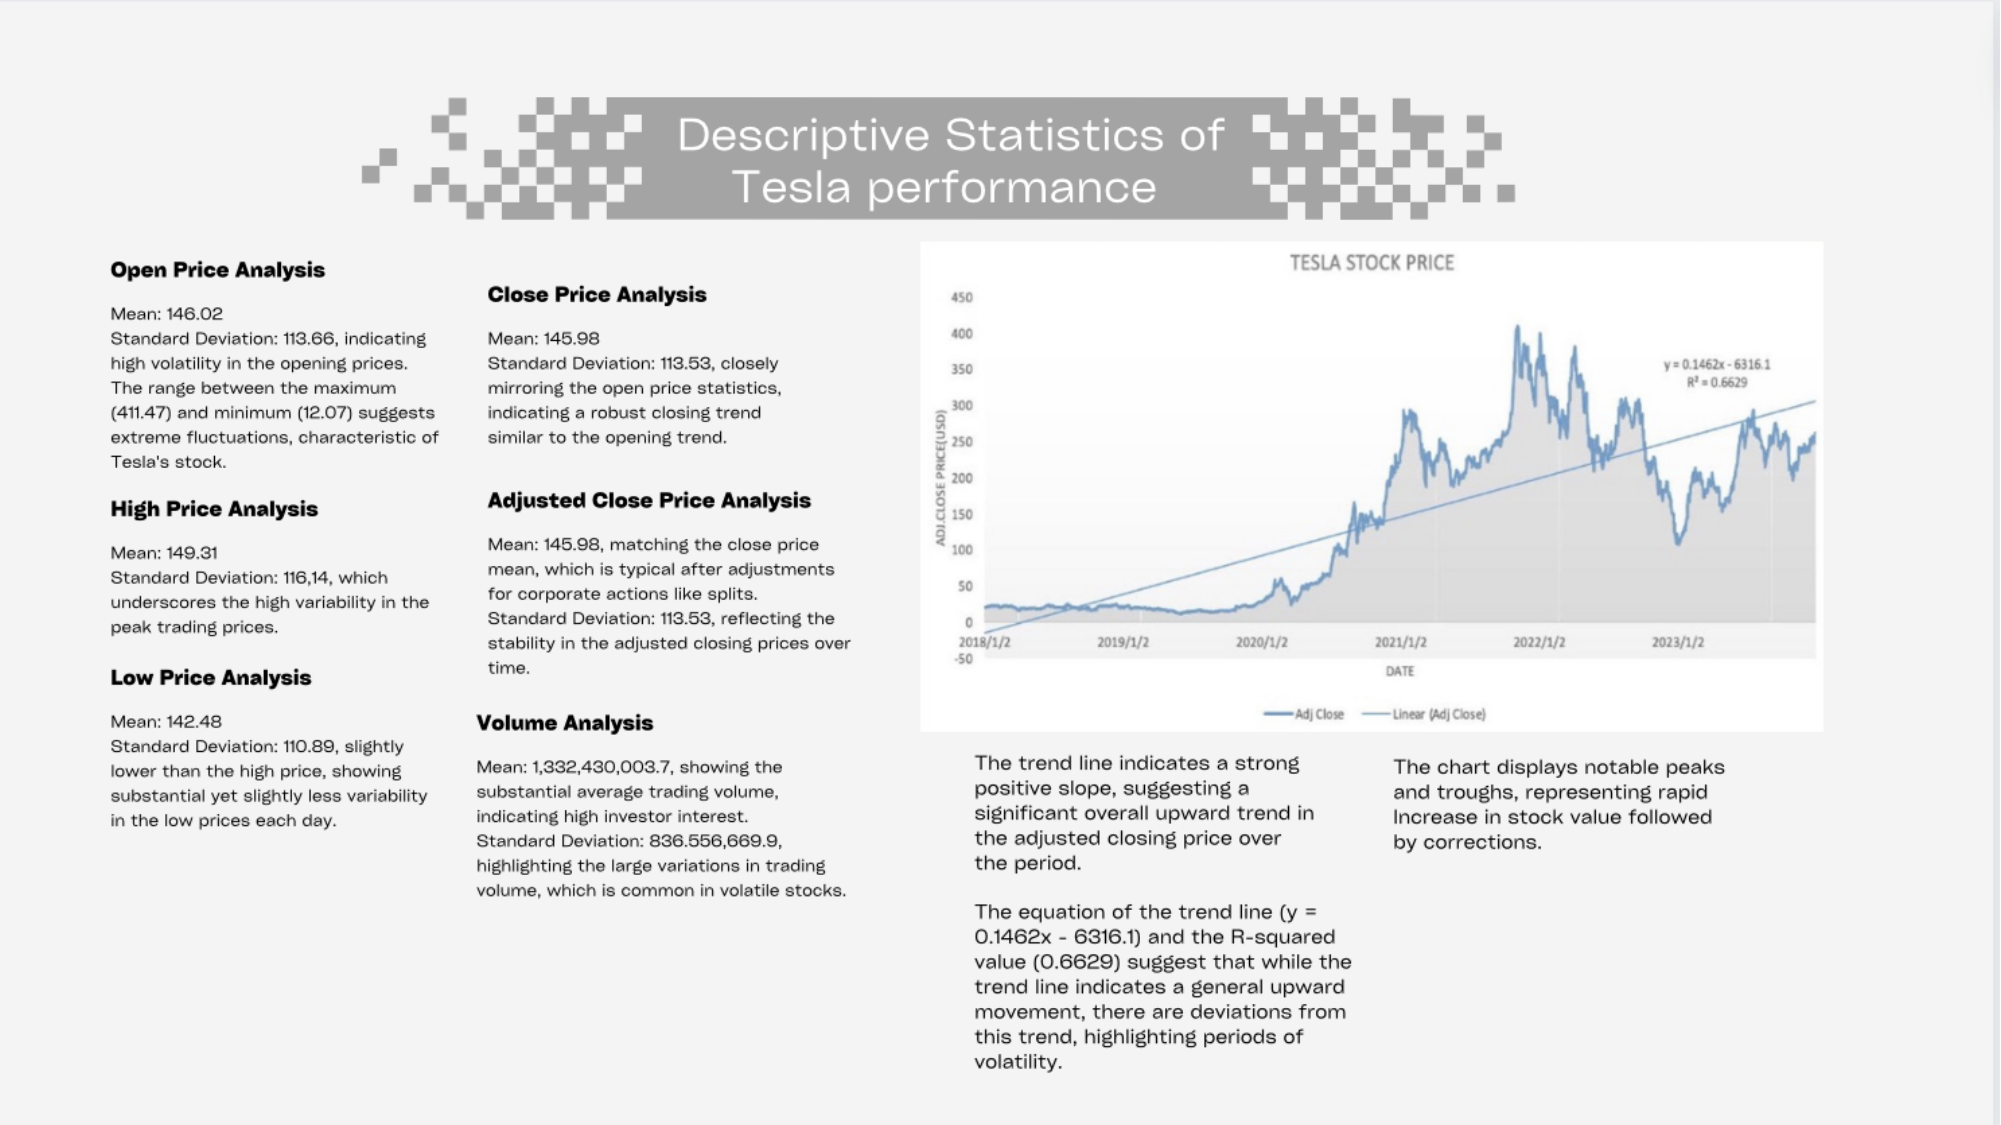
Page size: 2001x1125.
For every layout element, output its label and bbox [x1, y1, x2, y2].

list [0, 0, 2000, 1125]
